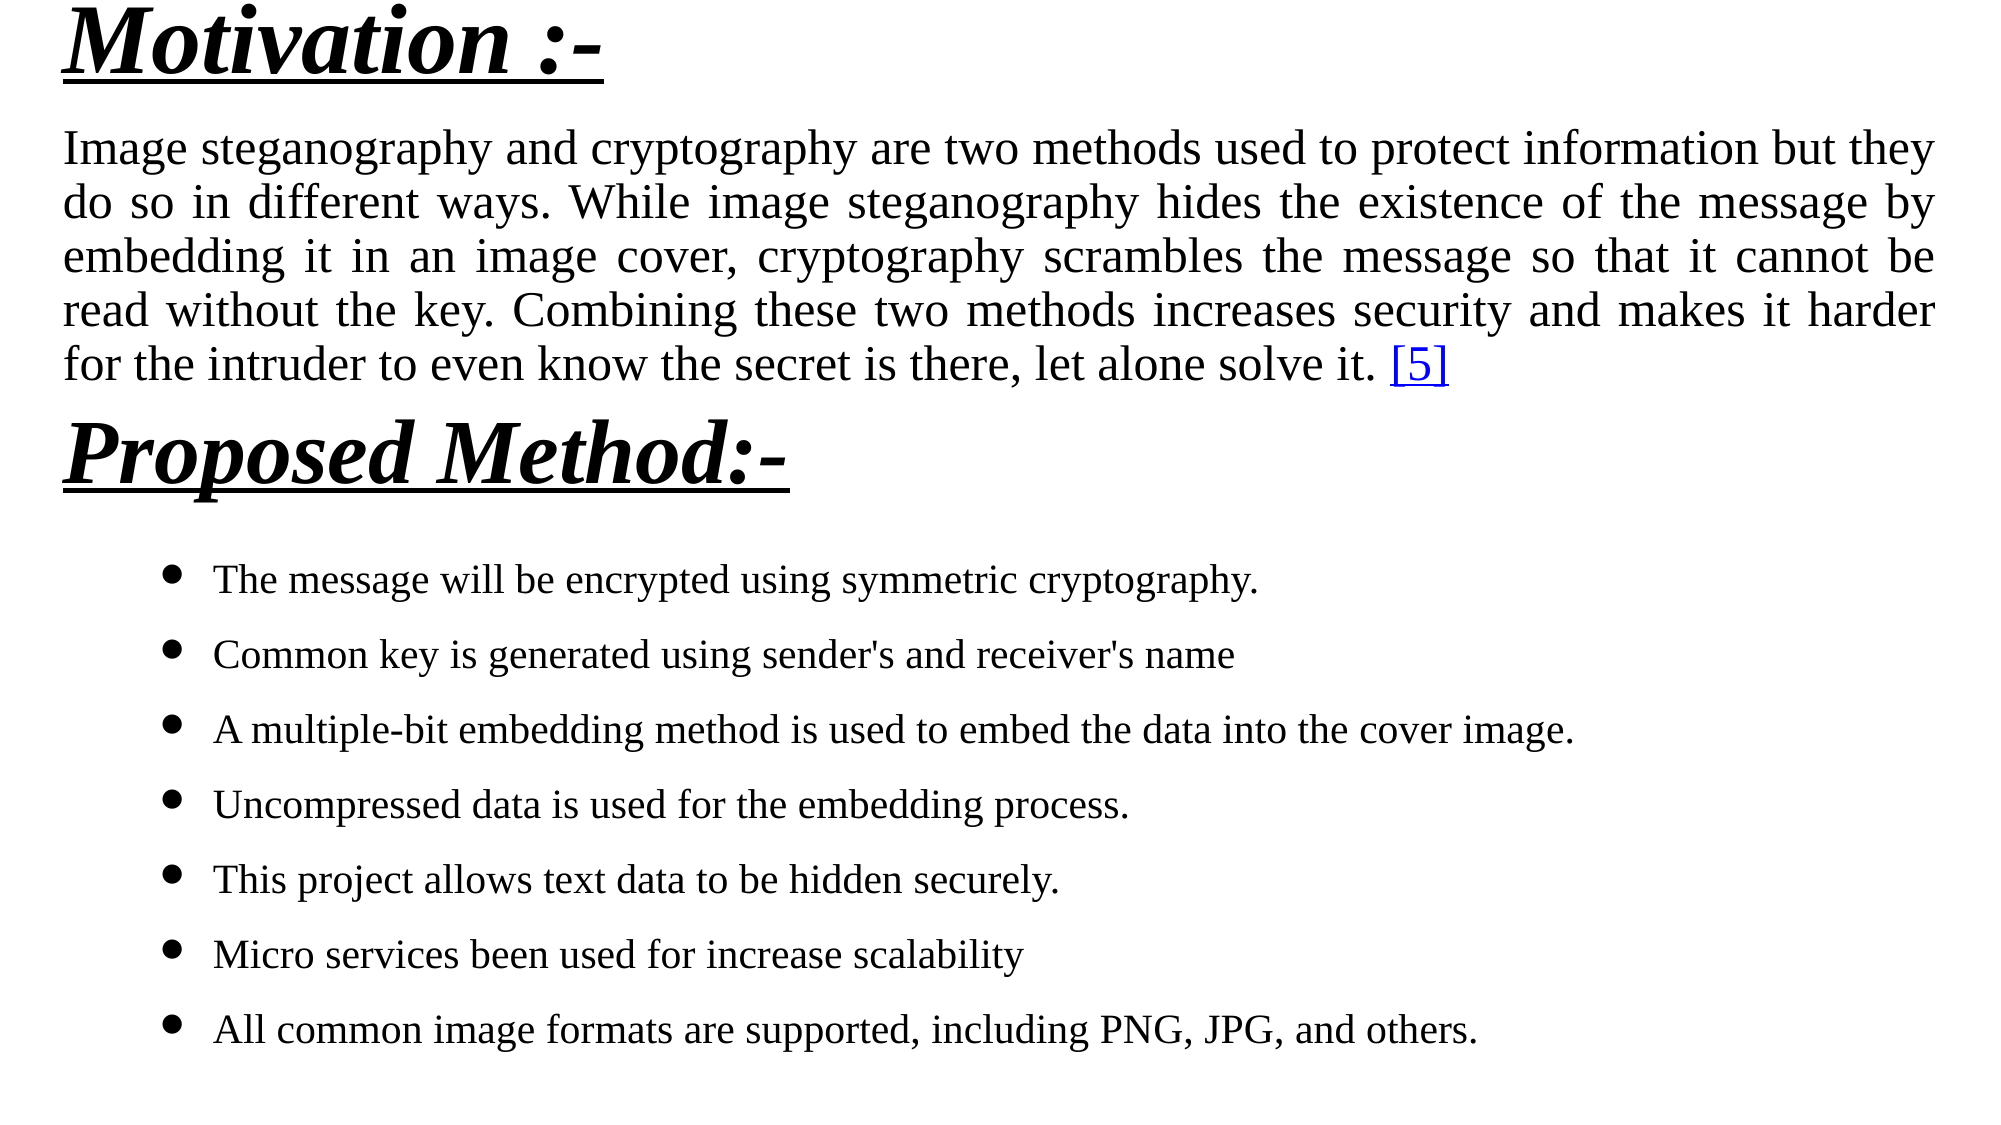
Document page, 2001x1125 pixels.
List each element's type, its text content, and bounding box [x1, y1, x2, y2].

text_box Motivation :- Image steganography and cryptography are two methods used to protect information but they do so in different ways. While image steganography hides the existence of the message by embedding it in an image cover, cryptography scrambles the message so that it cannot be read without the key. Combining these two methods increases security and makes it harder for the intruder to even know the secret is there, let alone solve it. [5] Proposed Method:- The message will be encrypted using symmetric cryptography. Common key is generated using sender's and receiver's name A multiple-bit embedding method is used to embed the data into the cover image. Uncompressed data is used for the embedding process. This project allows text data to be hidden securely. Micro services been used for increase scalability All common image formats are supported, including PNG, JPG, and others. [48, 0, 1952, 1125]
